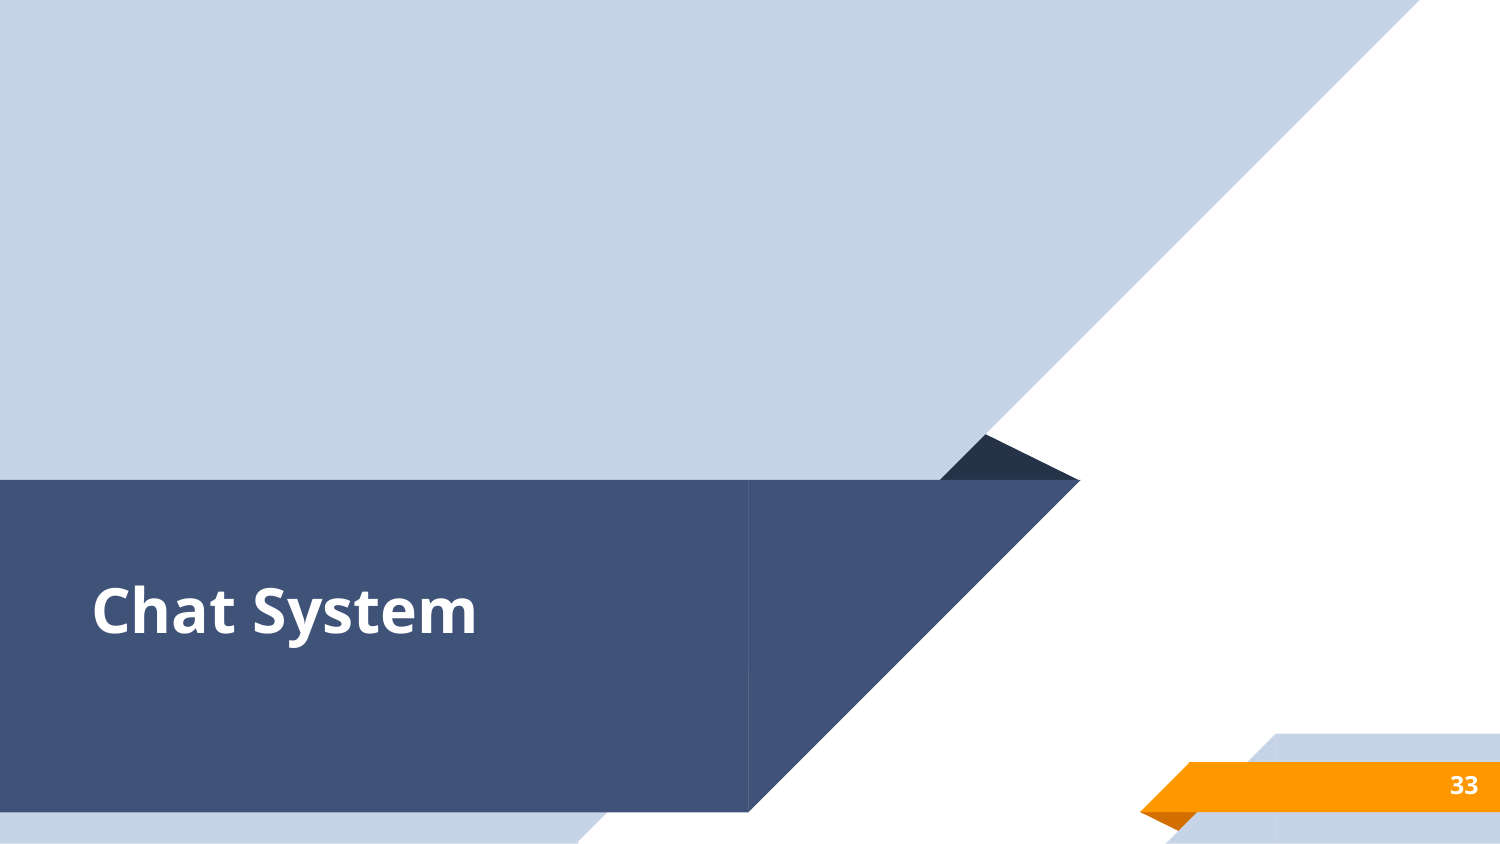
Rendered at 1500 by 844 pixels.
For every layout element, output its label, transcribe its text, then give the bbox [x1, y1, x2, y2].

slide_number ‹#› [1249, 760, 1494, 813]
title Chat System [76, 470, 748, 662]
